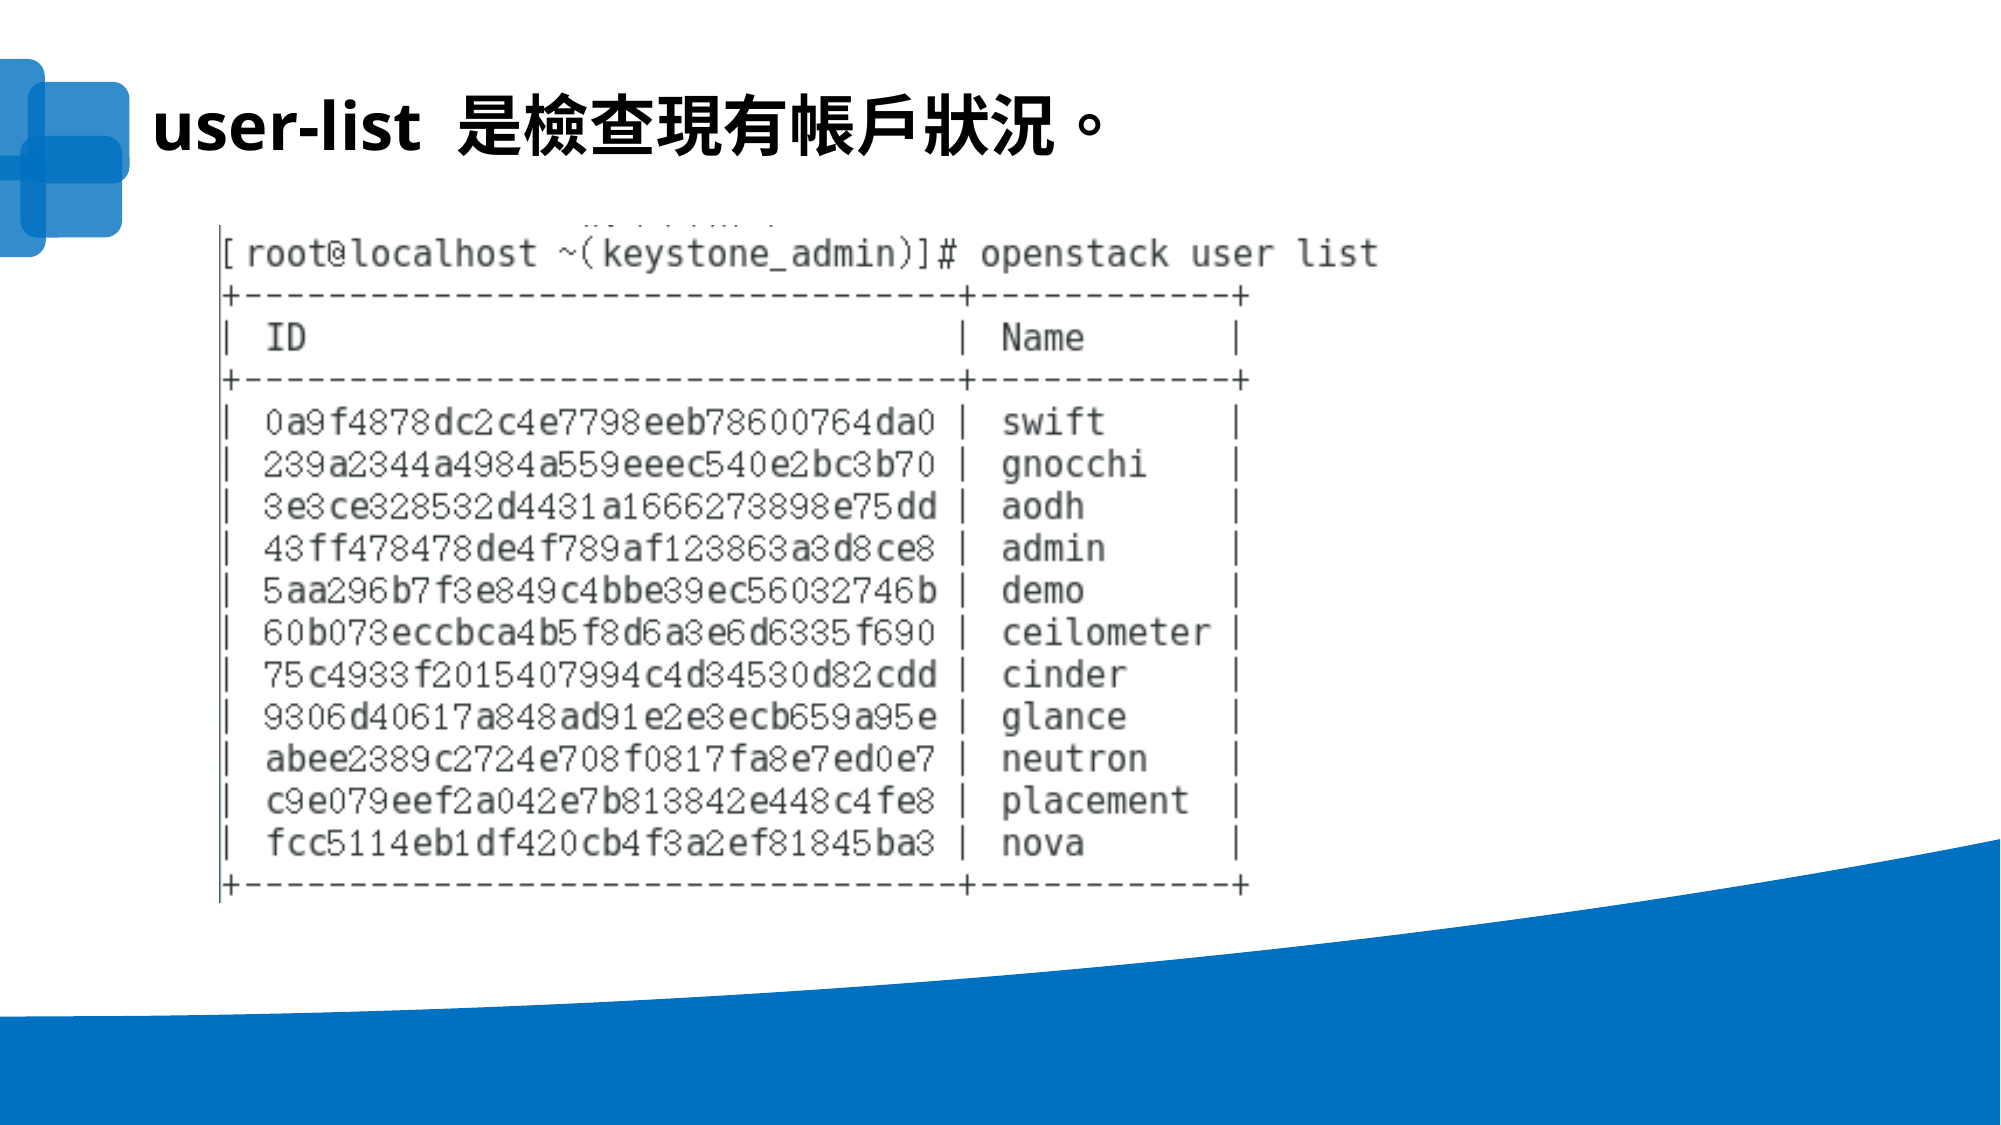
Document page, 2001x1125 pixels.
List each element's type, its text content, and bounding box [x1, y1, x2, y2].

list user-list 是檢查現有帳戶狀況。 [137, 85, 1376, 465]
picture [219, 225, 1579, 903]
